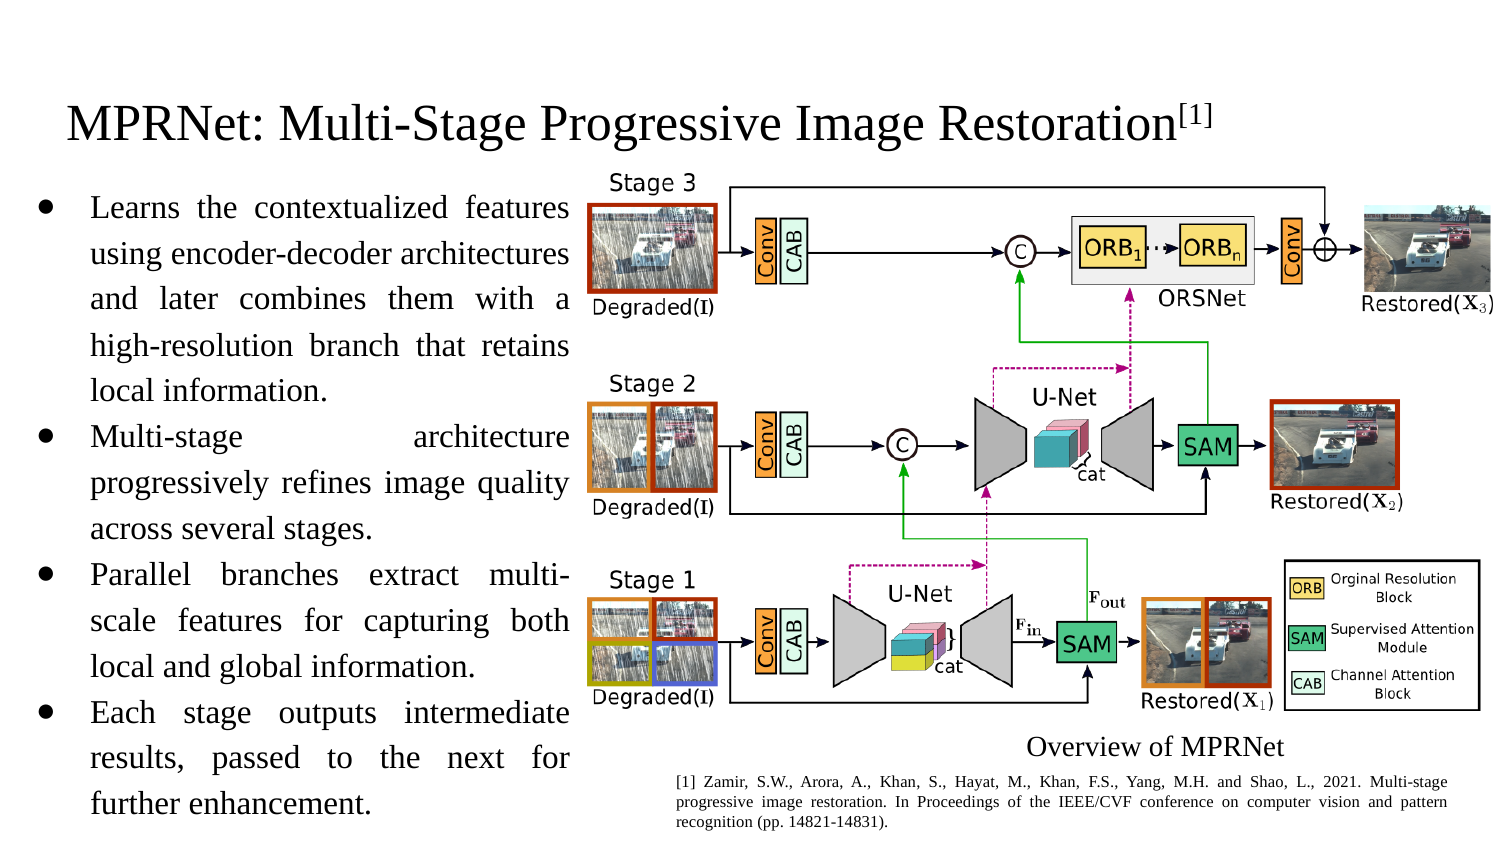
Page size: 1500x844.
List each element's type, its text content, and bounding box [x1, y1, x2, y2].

picture [586, 172, 1493, 712]
list Learns the contextualized features using encoder-decoder architectures and later combines them with a high-resolution branch that retains local information. Multi-stage architecture progressively refines image quality across several stages. Parallel branches extract multi-scale features for capturing both local and global information. Each stage outputs intermediate results, passed to the next for further enhancement. [0, 164, 586, 702]
title MPRNet: Multi-Stage Progressive Image Restoration[1] [51, 72, 1449, 167]
text_box Overview of MPRNet [958, 720, 1353, 755]
list [1] Zamir, S.W., Arora, A., Khan, S., Hayat, M., Khan, F.S., Yang, M.H. and Shao, L., 2021. Multi-stage progressive image restoration. In Proceedings of the IEEE/CVF conference on computer vision and pattern recognition (pp. 14821-14831). [661, 755, 1465, 813]
